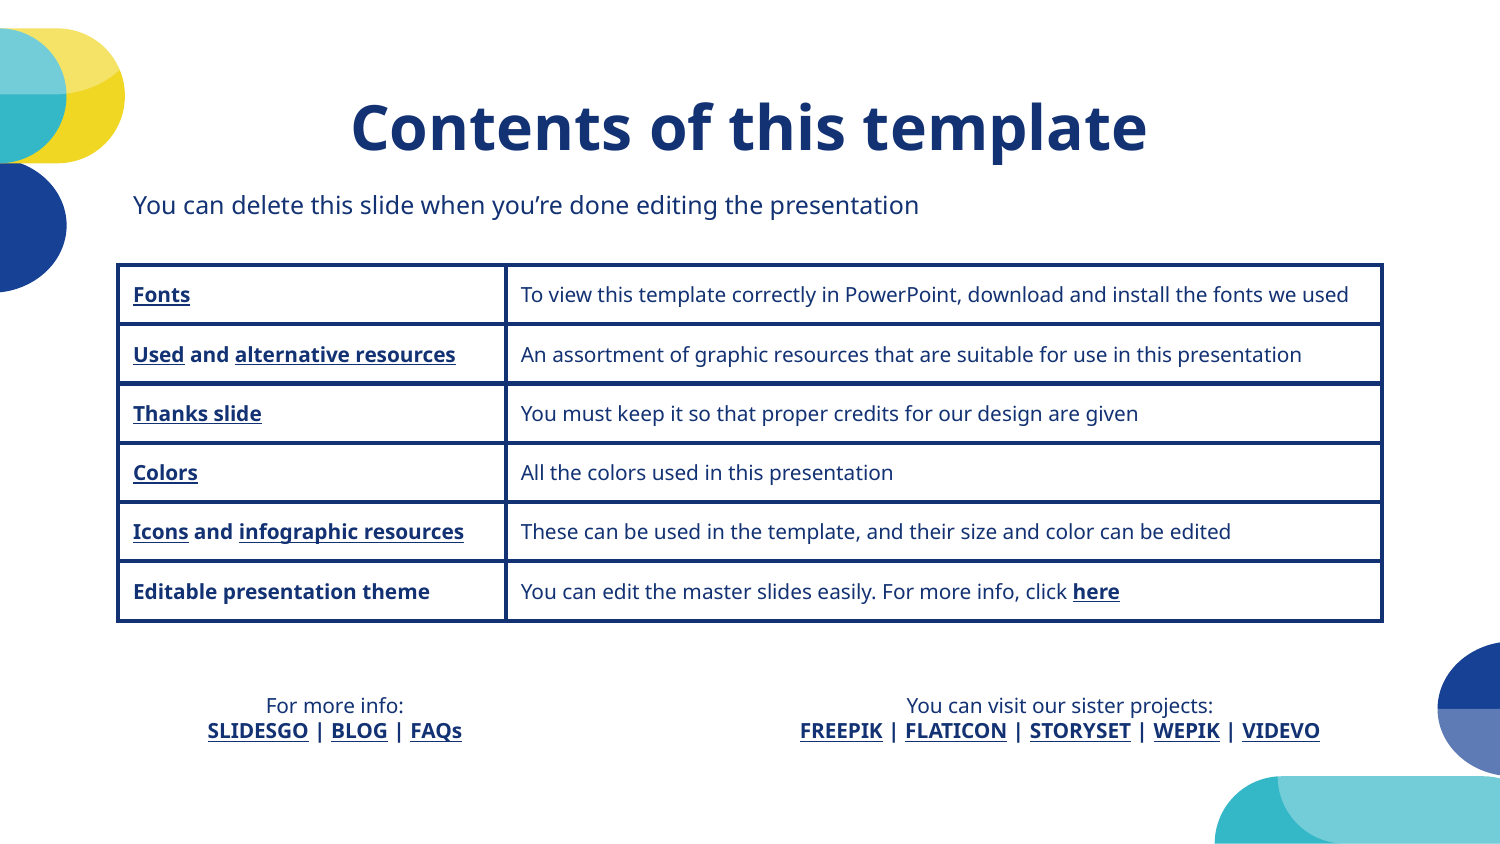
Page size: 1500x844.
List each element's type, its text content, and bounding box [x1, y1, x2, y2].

table_cell You can edit the master slides easily. For more info, click here [508, 563, 1380, 619]
title Contents of this template [118, 72, 1382, 167]
table_cell You must keep it so that proper credits for our design are given [508, 386, 1380, 441]
table_cell Editable presentation theme [120, 563, 504, 619]
table_cell Icons and infographic resources [120, 504, 504, 559]
text_box For more info: SLIDESGO | BLOG | FAQs [118, 678, 552, 754]
table_cell These can be used in the template, and their size and color can be edited [508, 504, 1380, 559]
table_header Fonts [120, 267, 504, 322]
table_header To view this template correctly in PowerPoint, download and install the fonts we used [508, 267, 1380, 322]
table_cell Thanks slide [120, 386, 504, 441]
table_cell Used and alternative resources [120, 326, 504, 381]
table_cell Colors [120, 445, 504, 500]
table_cell An assortment of graphic resources that are suitable for use in this presentation [508, 326, 1380, 381]
text_box You can delete this slide when you’re done editing the presentation [118, 174, 1382, 236]
table_cell All the colors used in this presentation [508, 445, 1380, 500]
text_box You can visit our sister projects: FREEPIK | FLATICON | STORYSET | WEPIK | VIDEVO [737, 678, 1383, 754]
